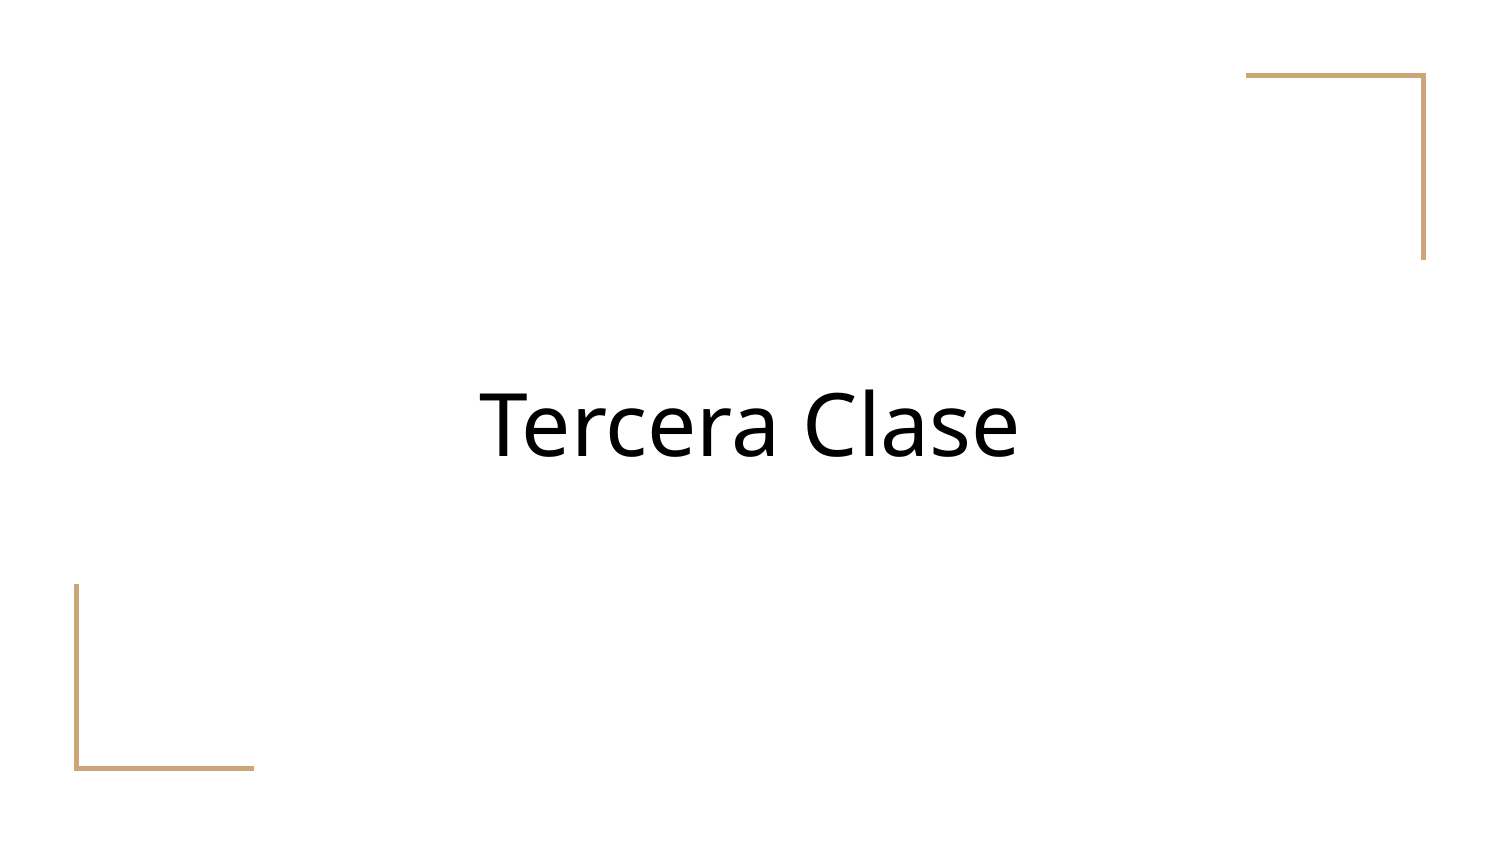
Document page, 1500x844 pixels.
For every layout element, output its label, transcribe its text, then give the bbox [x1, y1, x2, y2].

title Tercera Clase [126, 296, 1374, 548]
